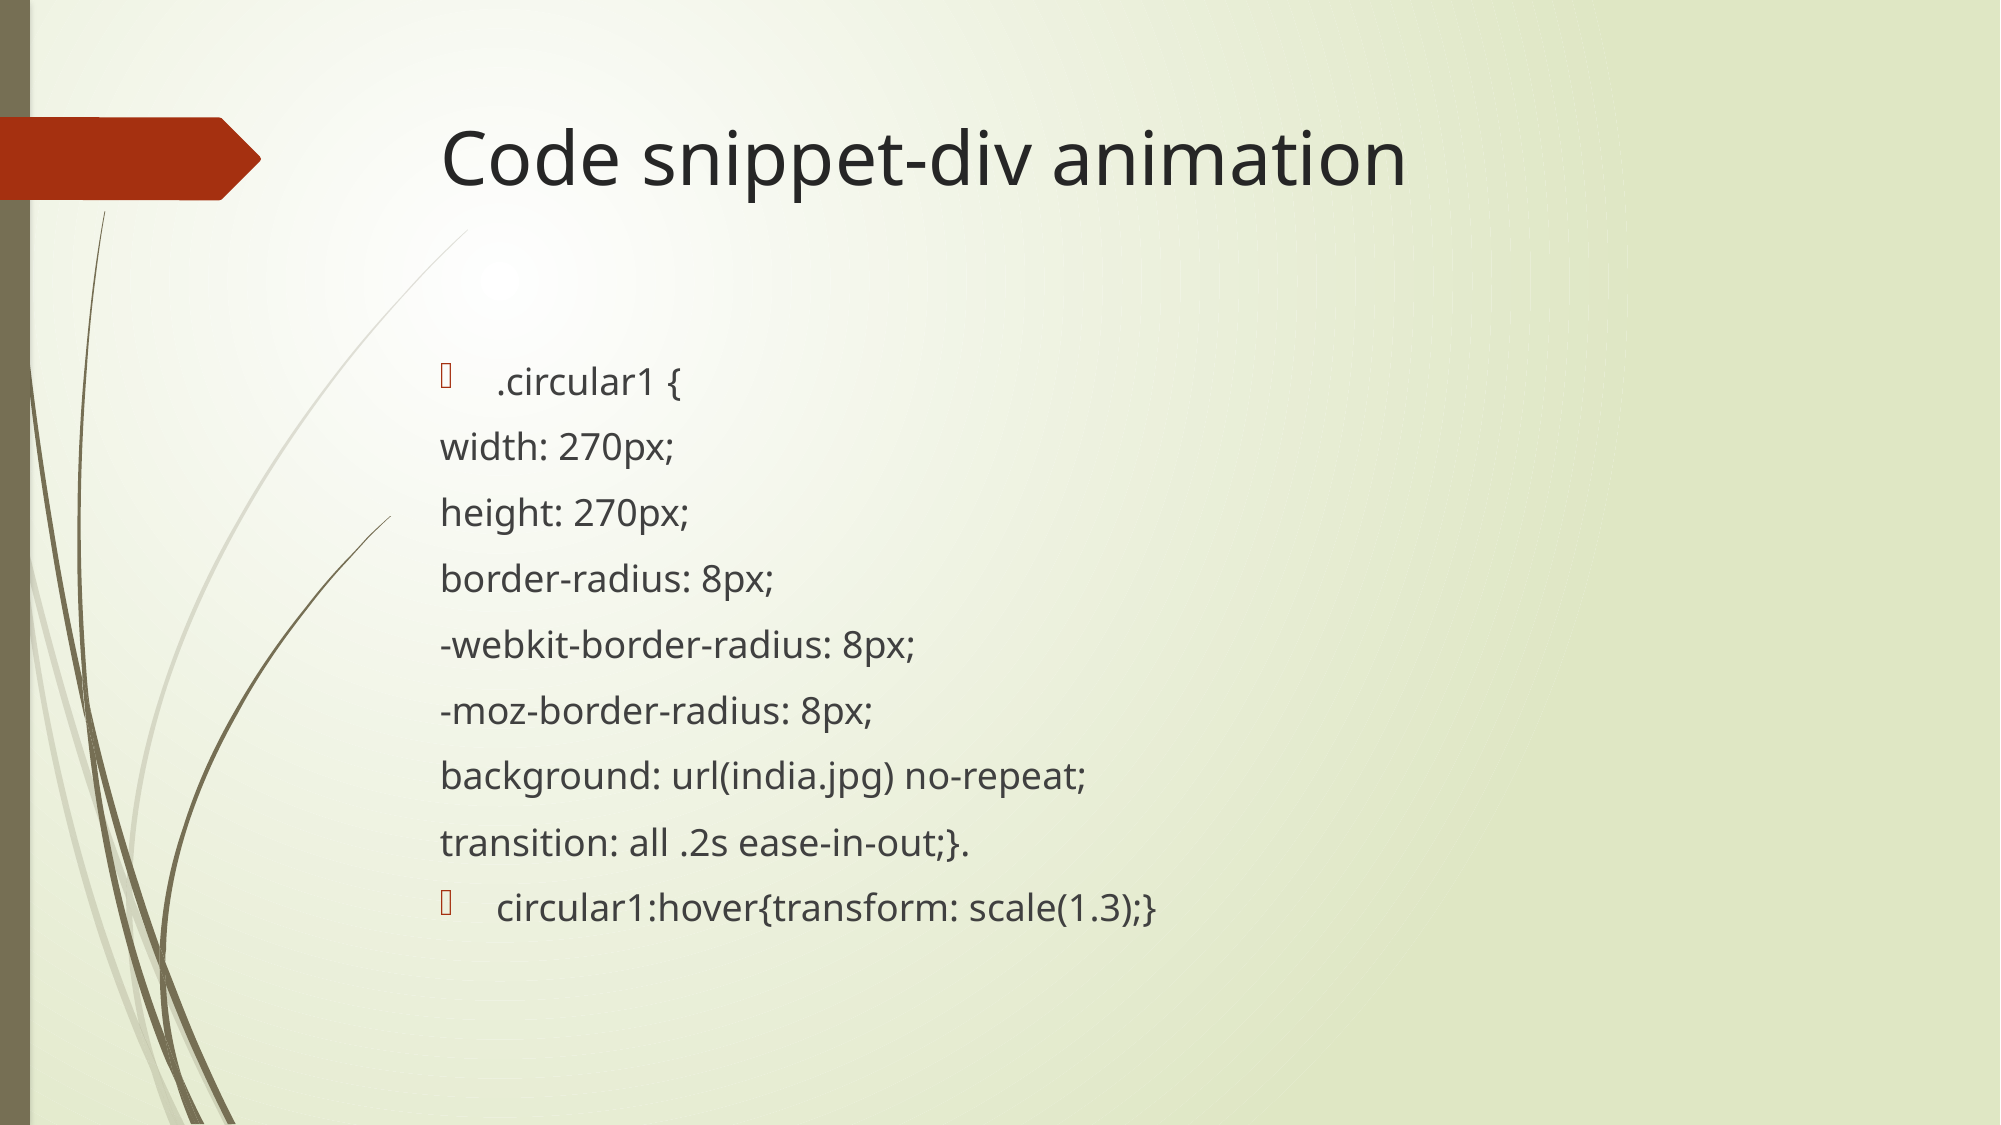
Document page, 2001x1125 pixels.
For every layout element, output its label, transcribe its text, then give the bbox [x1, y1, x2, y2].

title Code snippet-div animation [425, 102, 1888, 313]
list .circular1 { width: 270px; height: 270px; border-radius: 8px; -webkit-border-radius: 8px; -moz-border-radius: 8px; background: url(india.jpg) no-repeat; transition: all .2s ease-in-out;}. circular1:hover{transform: scale(1.3);} [424, 350, 1888, 970]
